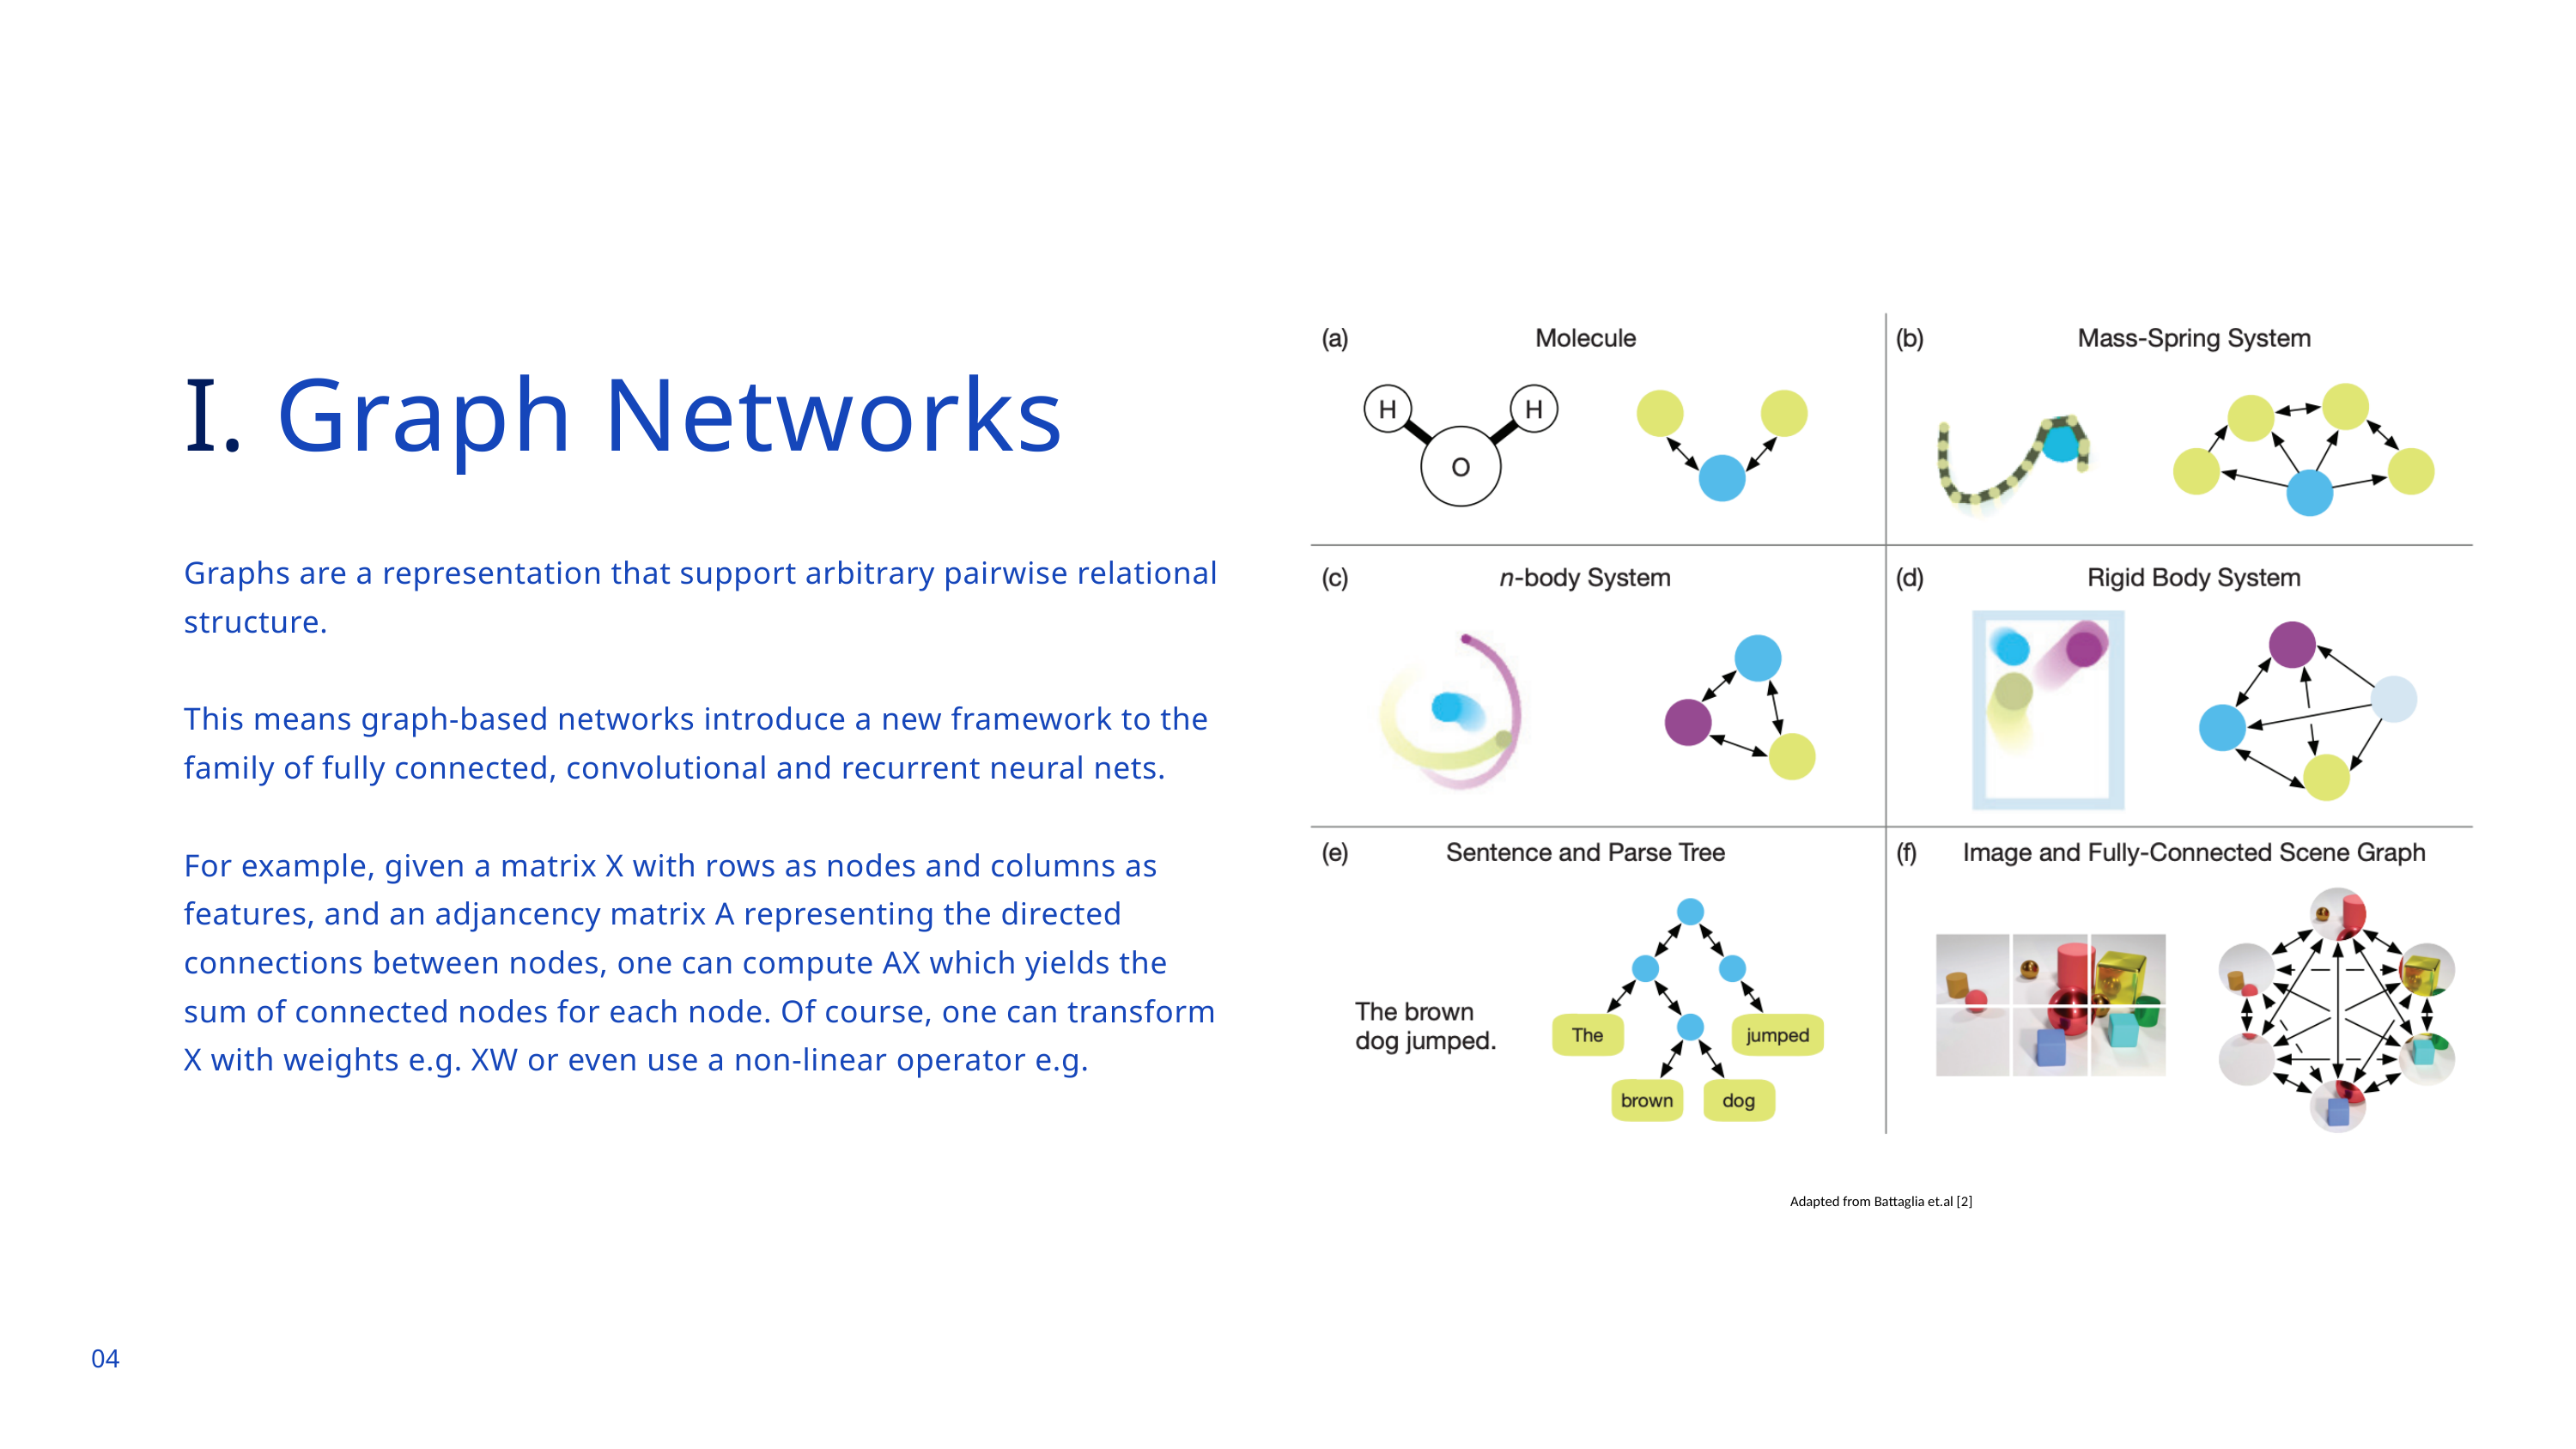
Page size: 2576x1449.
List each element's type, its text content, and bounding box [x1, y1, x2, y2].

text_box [183, 359, 1230, 1123]
picture [1277, 294, 2522, 1155]
text_box 04 [91, 1347, 185, 1373]
text_box Adapted from Battaglia et.al [2] [1777, 1185, 2158, 1216]
